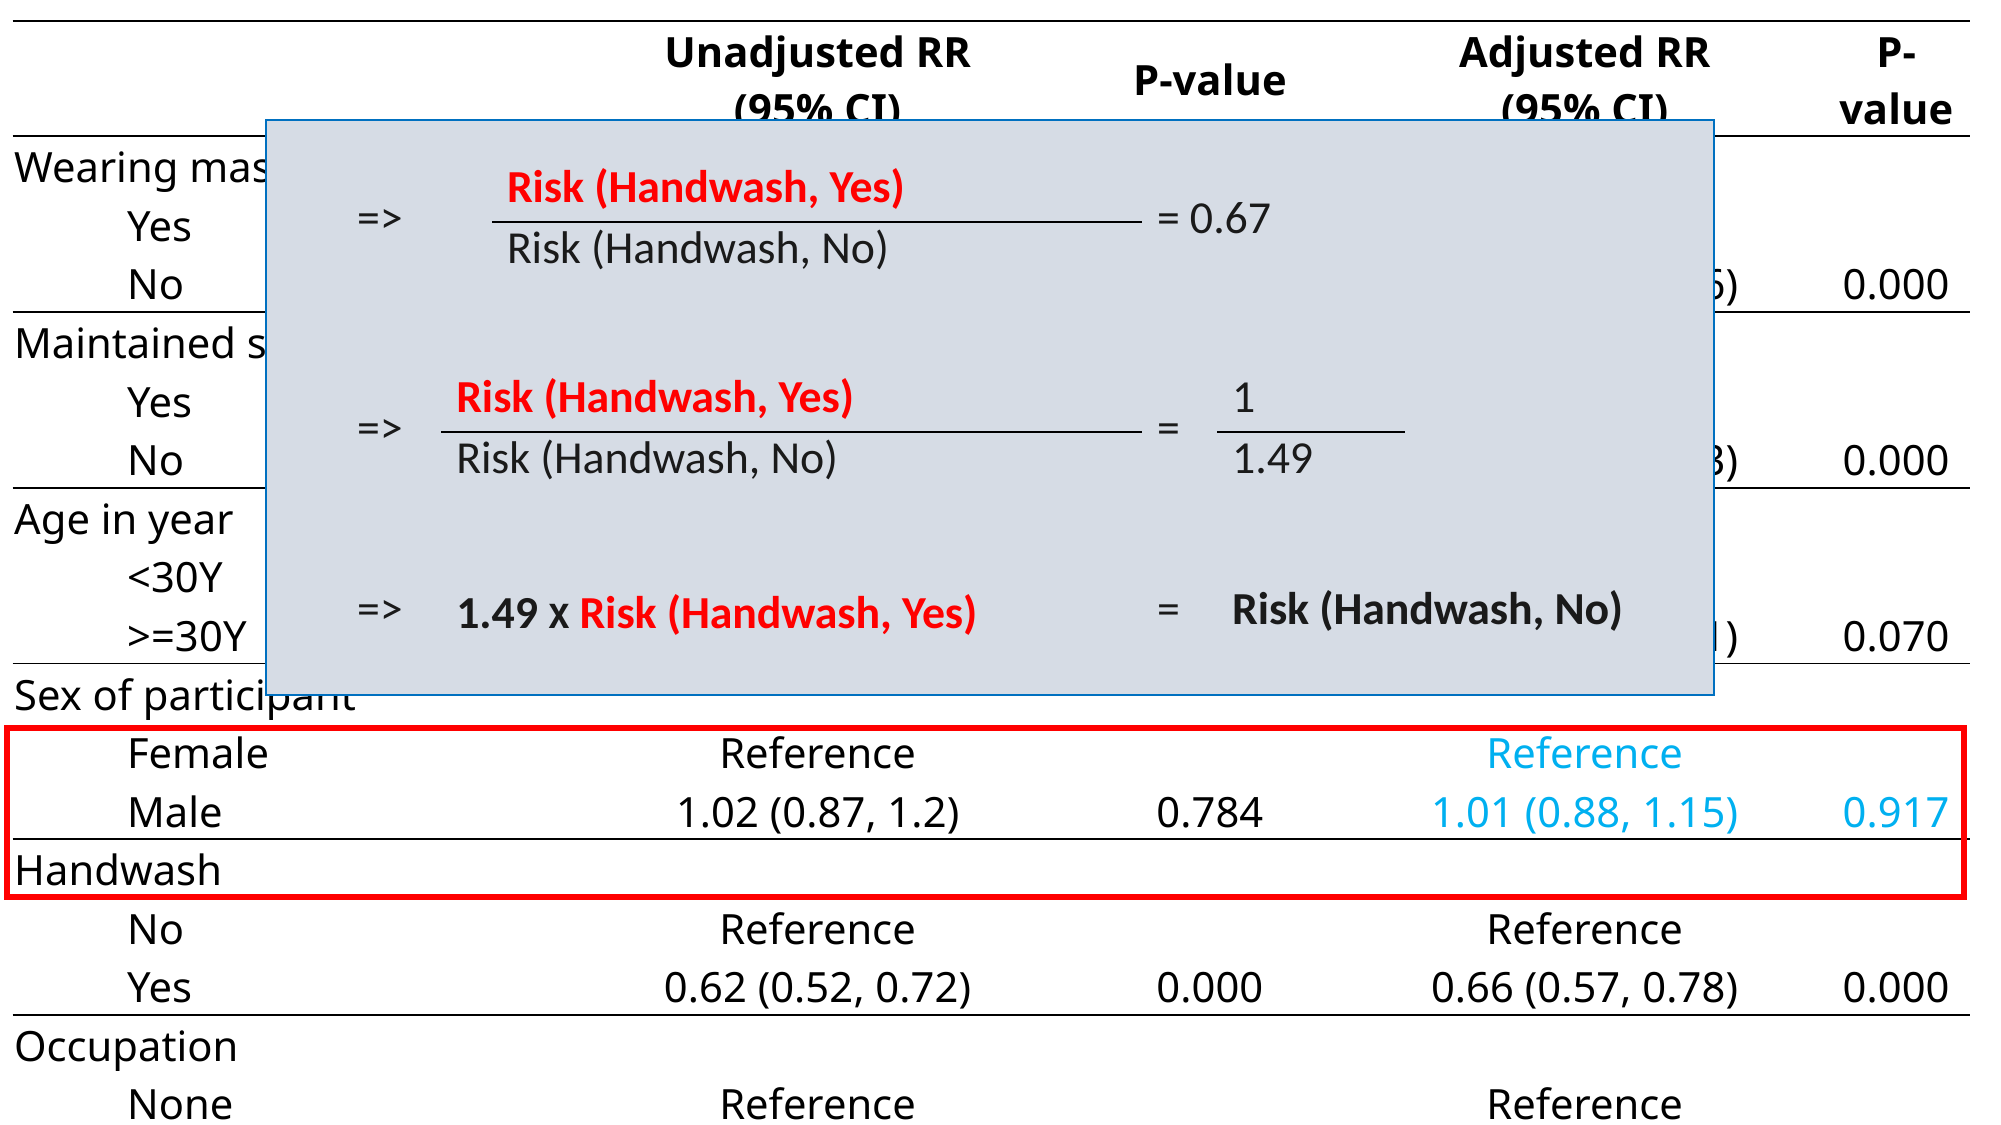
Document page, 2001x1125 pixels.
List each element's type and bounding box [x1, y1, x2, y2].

table_cell [13, 489, 265, 663]
table_header [342, 161, 1742, 283]
table_cell [1217, 433, 1405, 493]
table_cell [1715, 489, 1970, 663]
text_box [265, 119, 1715, 696]
text_box [6, 727, 1965, 898]
table_cell [13, 840, 1970, 1014]
table_header [13, 22, 1970, 135]
table_cell [13, 664, 1970, 838]
table_cell [13, 1016, 1970, 1125]
table_header [342, 371, 1405, 493]
table_cell [1715, 137, 1970, 311]
table_cell [13, 313, 265, 487]
table_cell [492, 223, 1142, 283]
table_header [342, 578, 1730, 648]
table_cell [441, 433, 1142, 493]
table_cell [13, 137, 265, 311]
table_cell [1715, 313, 1970, 487]
